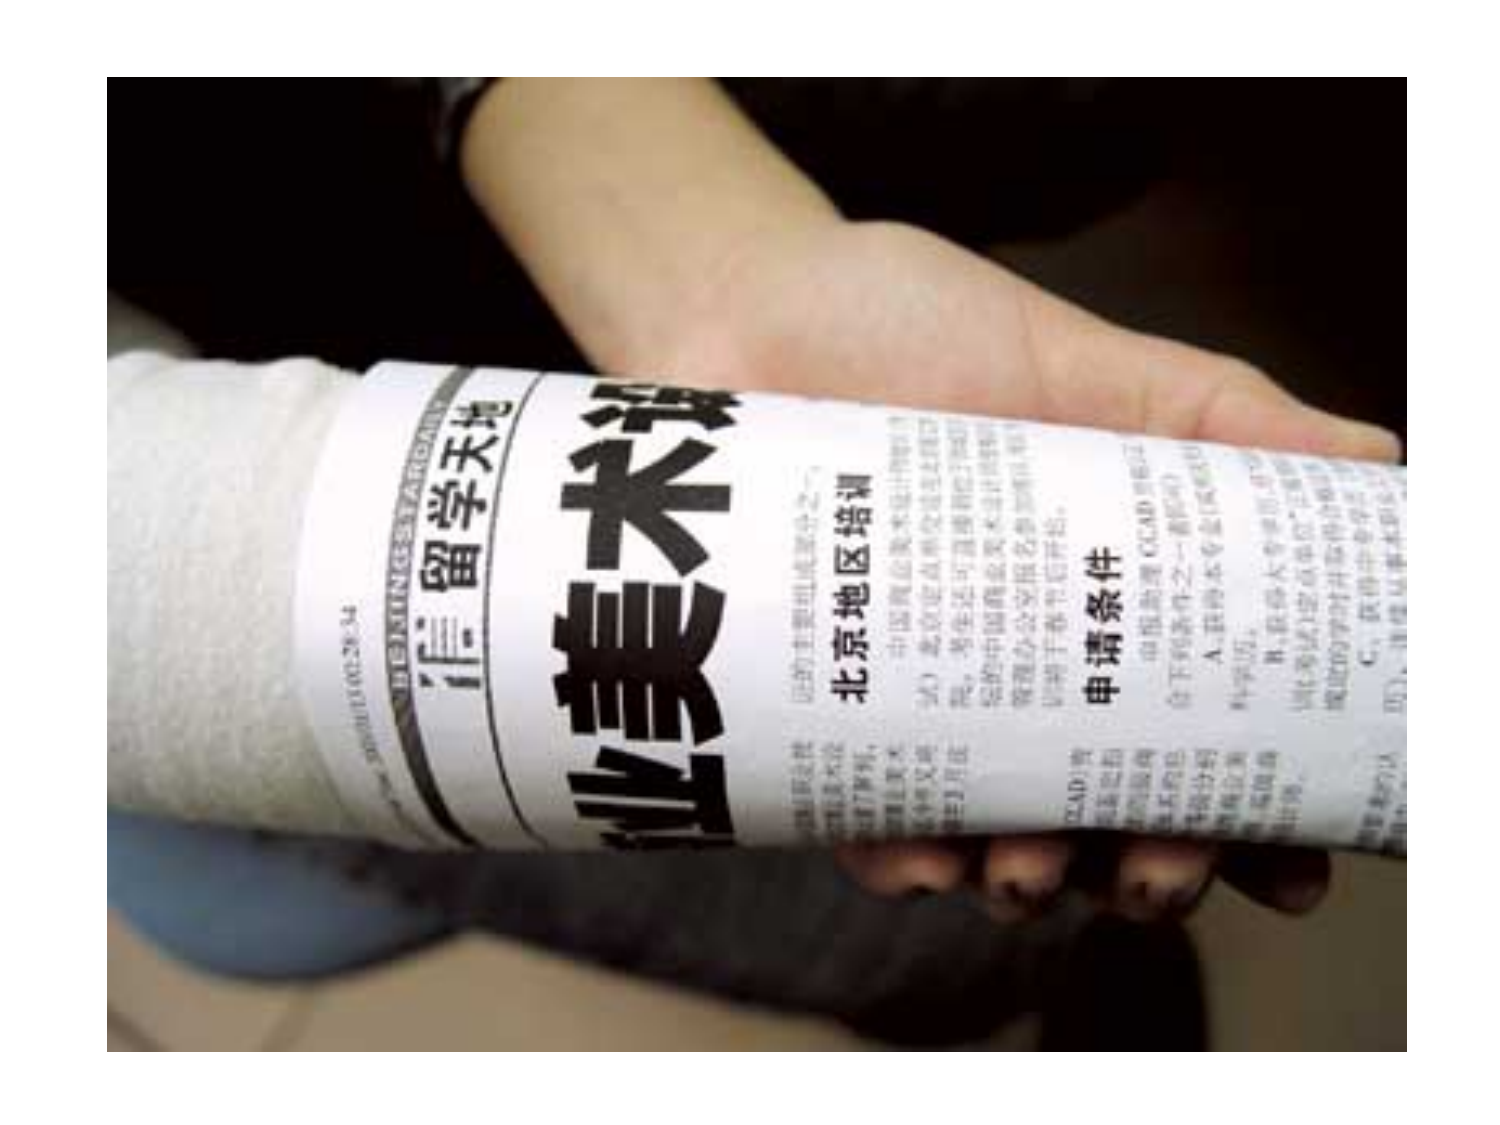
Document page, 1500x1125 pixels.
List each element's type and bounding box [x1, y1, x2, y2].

picture [106, 77, 1407, 1053]
